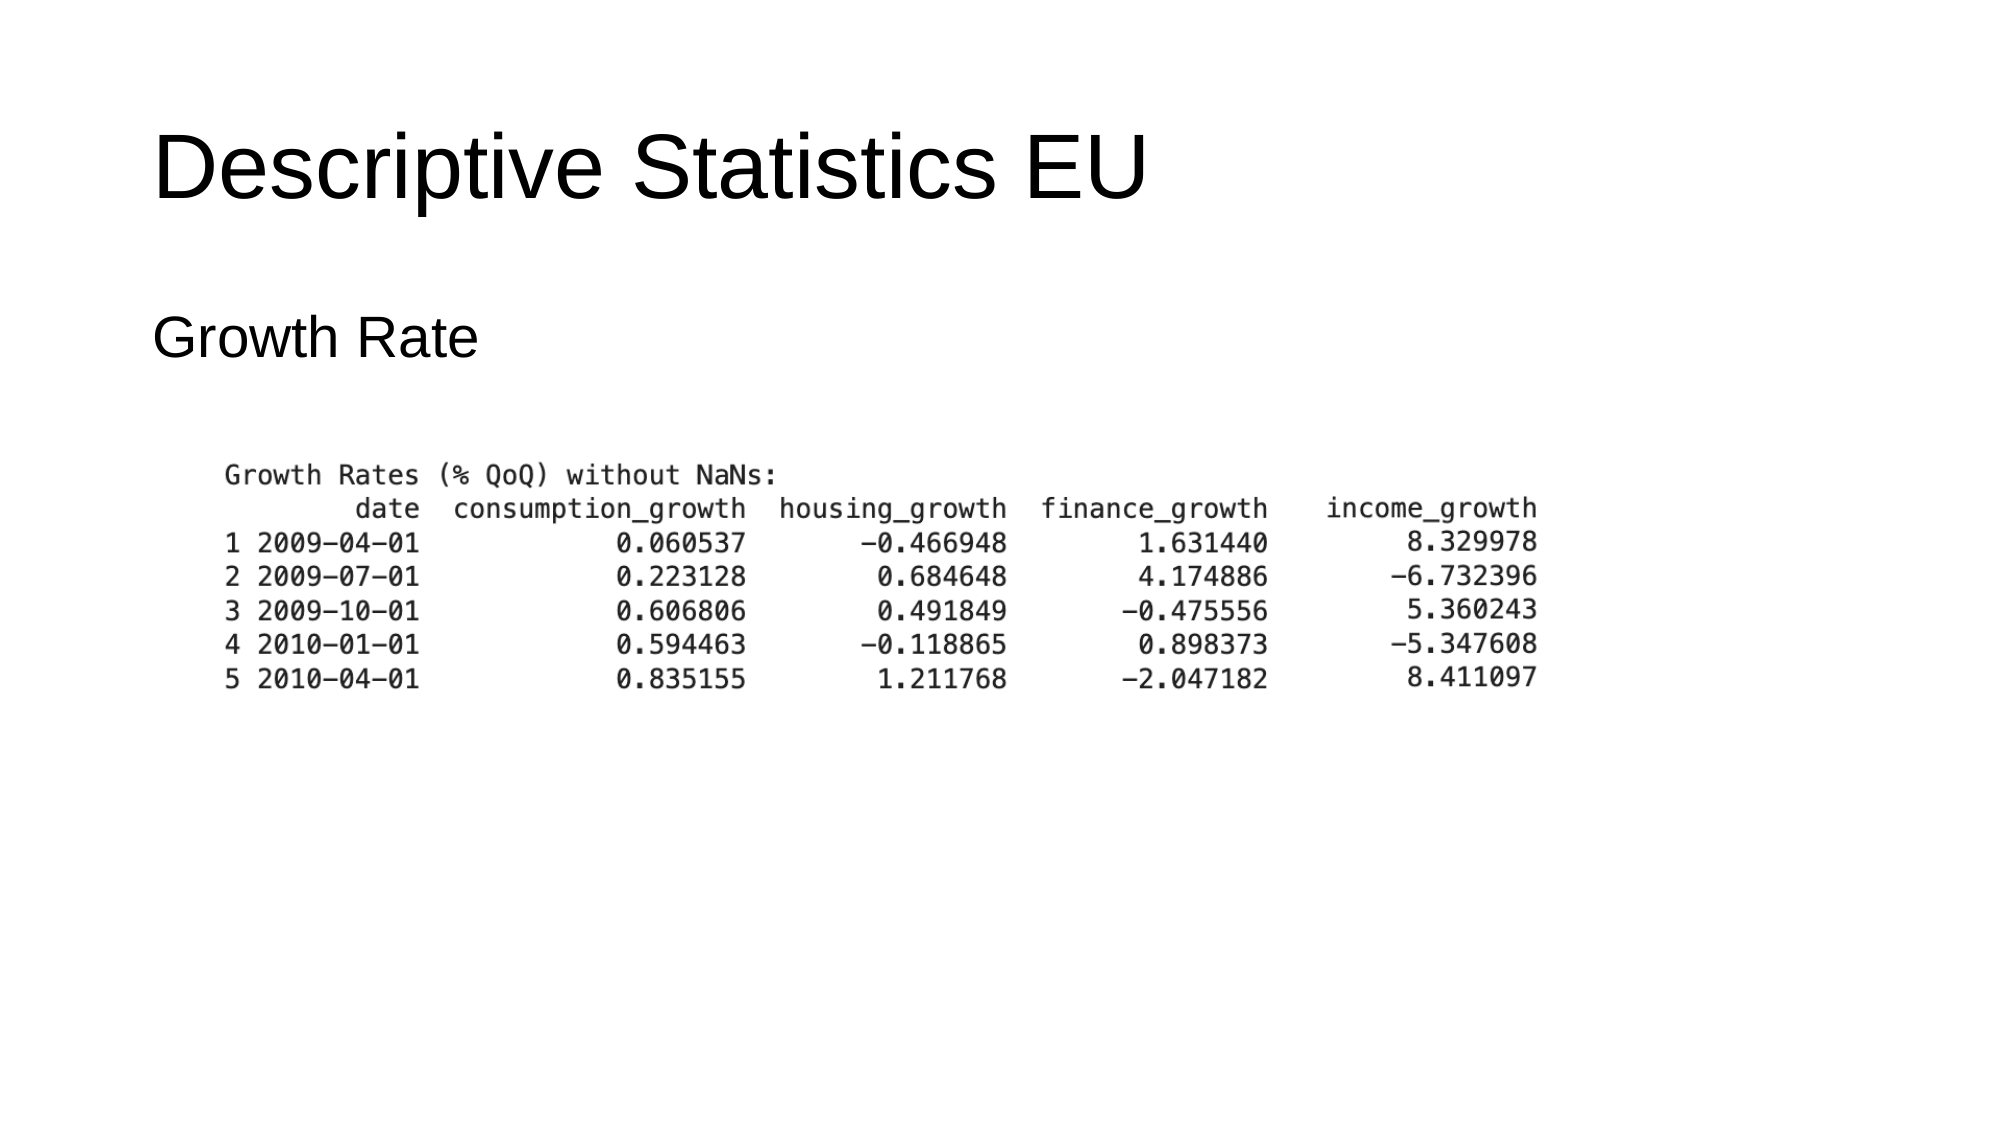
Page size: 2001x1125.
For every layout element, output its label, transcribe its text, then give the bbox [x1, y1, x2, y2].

picture [181, 451, 1291, 728]
list Growth Rate [137, 299, 1863, 1014]
picture [1315, 483, 1660, 704]
title Descriptive Statistics EU [137, 59, 1863, 278]
